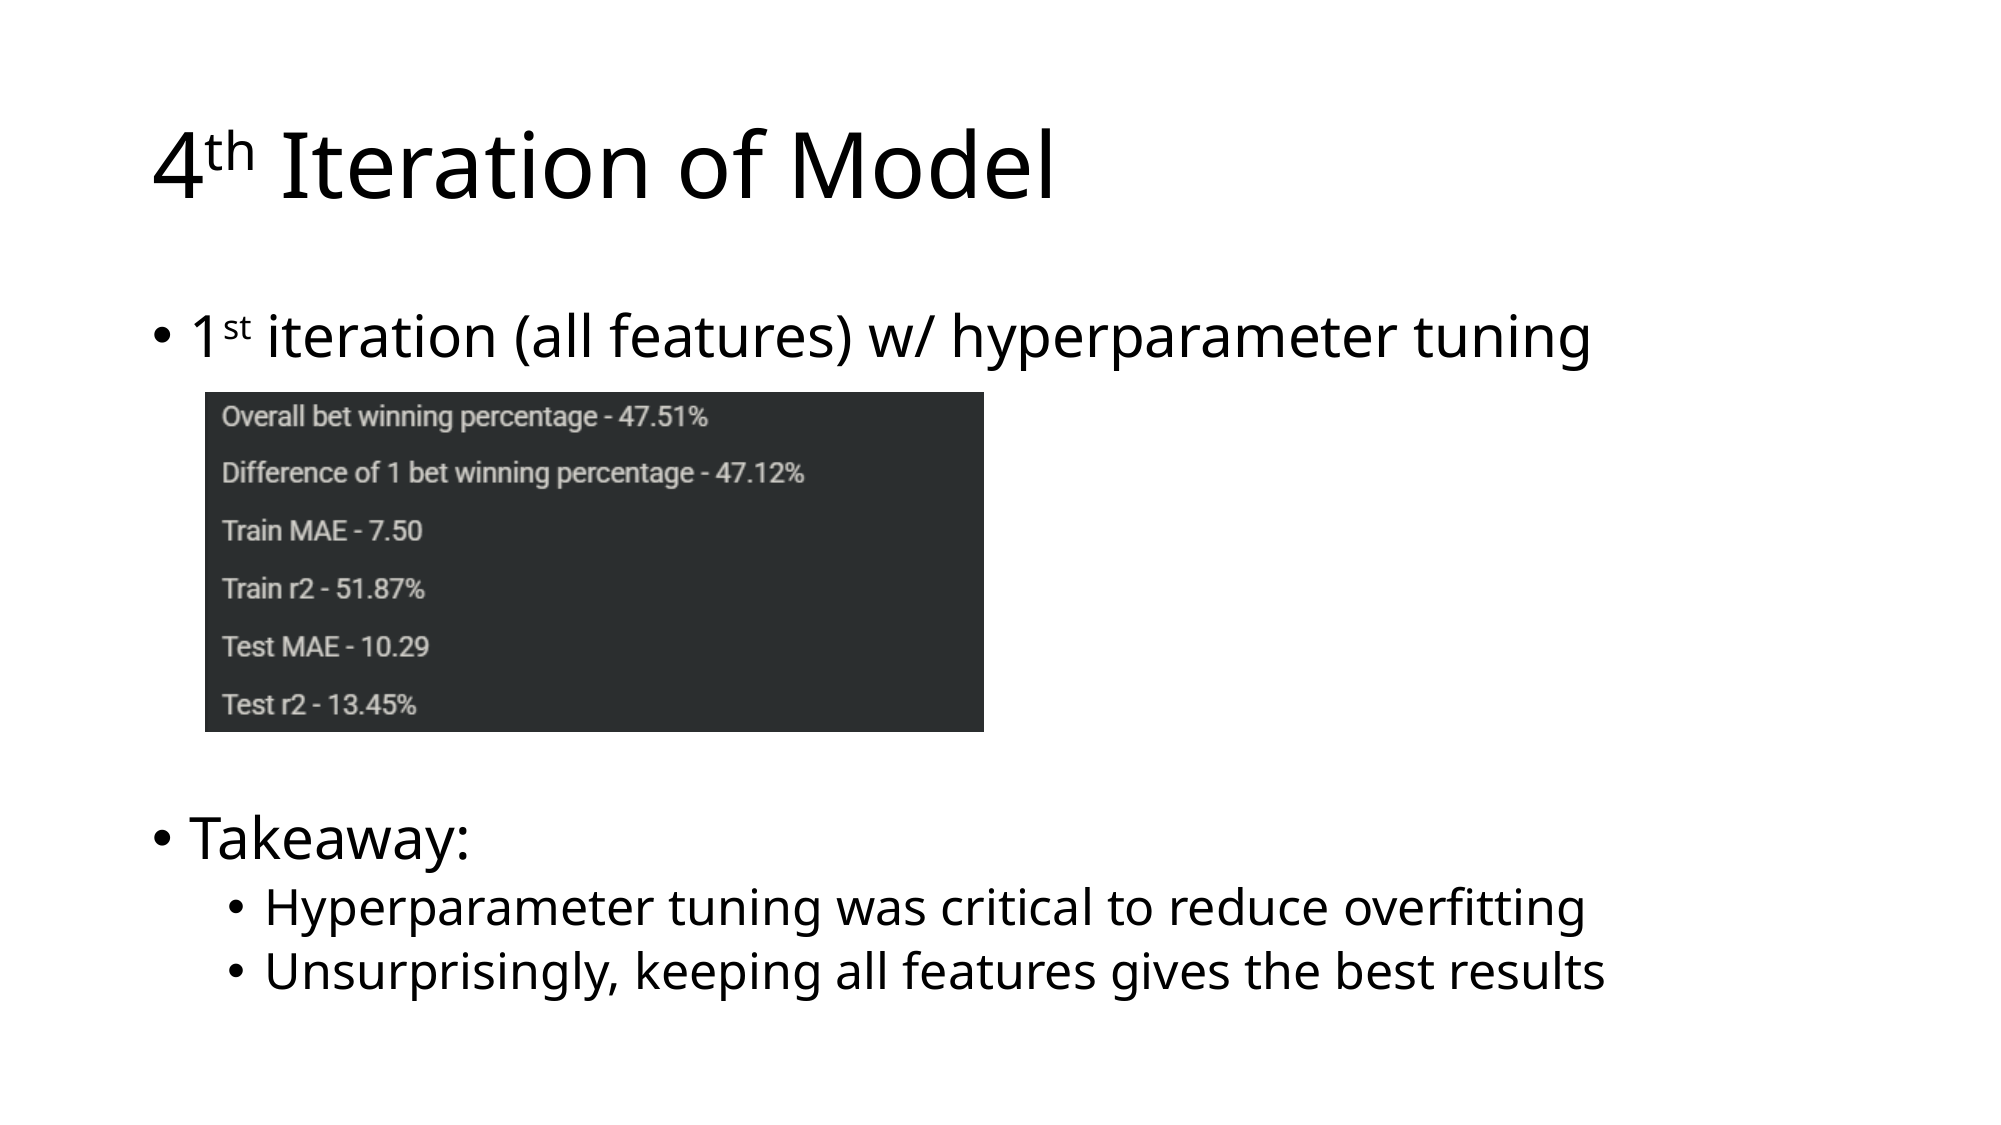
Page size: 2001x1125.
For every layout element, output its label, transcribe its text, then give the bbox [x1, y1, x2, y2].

list 1st iteration (all features) w/ hyperparameter tuning Takeaway: Hyperparameter tuning was critical to reduce overfitting Unsurprisingly, keeping all features gives the best results [137, 299, 1863, 1014]
title 4th Iteration of Model [137, 59, 1863, 278]
picture [204, 392, 984, 733]
